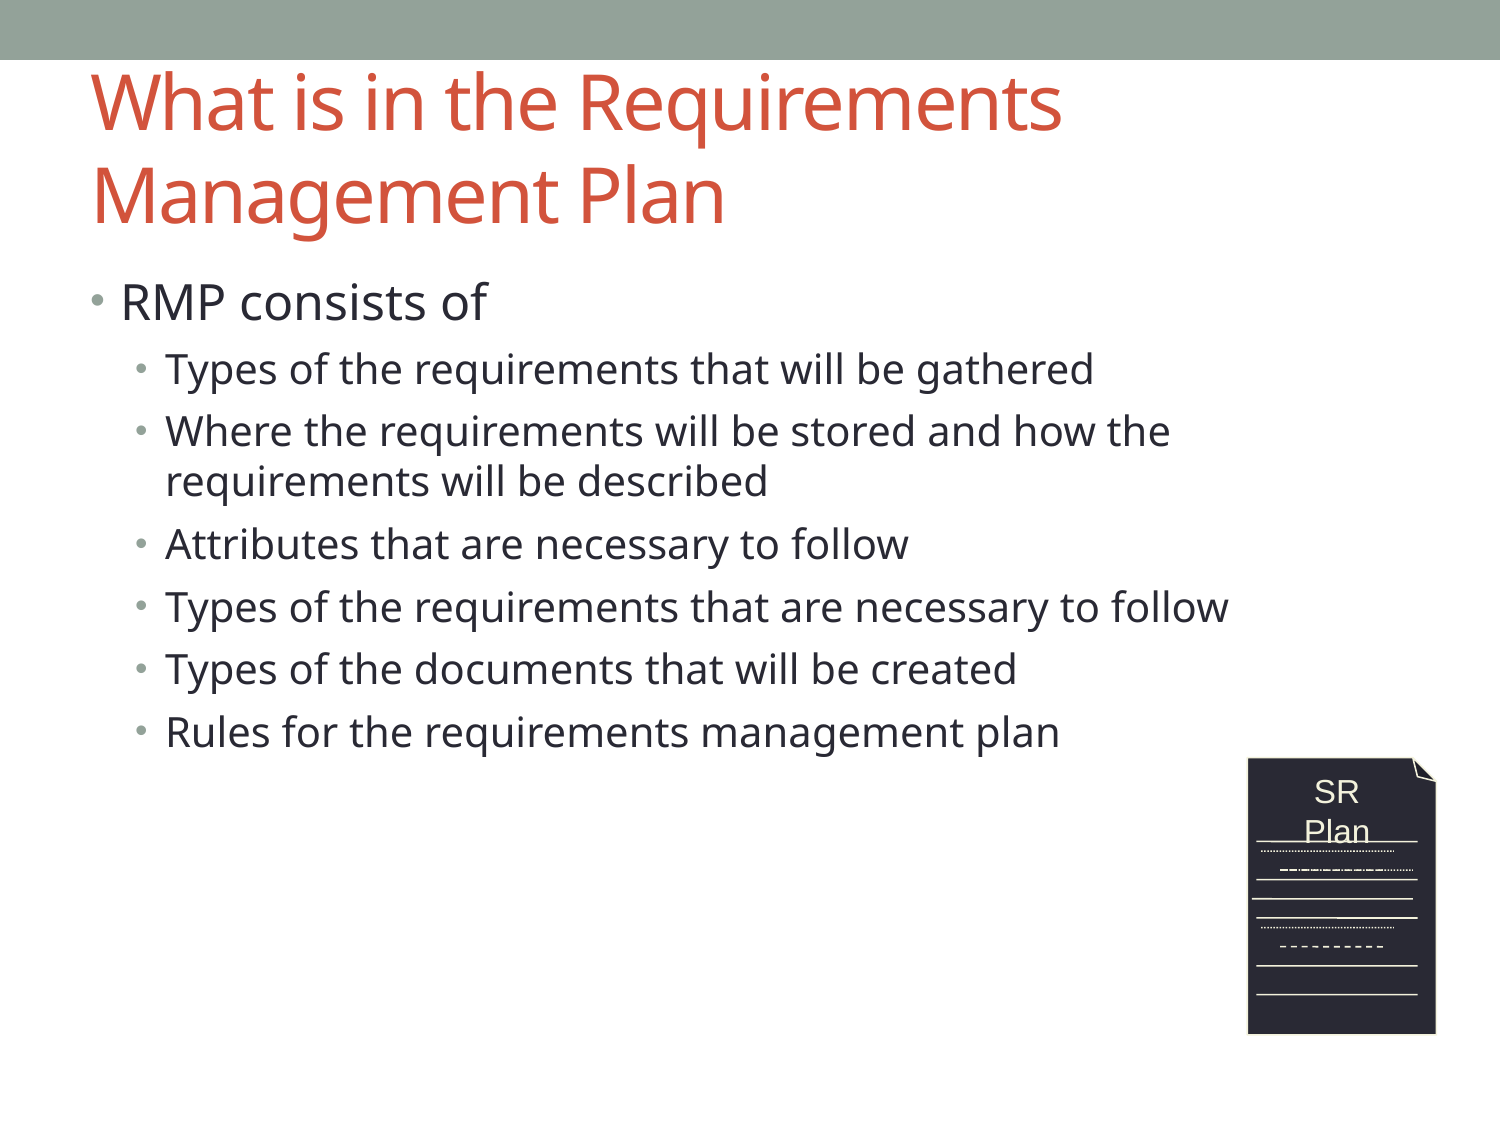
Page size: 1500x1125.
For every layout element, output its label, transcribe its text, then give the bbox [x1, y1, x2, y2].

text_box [1241, 761, 1442, 1029]
title What is in the Requirements Management Plan [75, 45, 1425, 262]
list RMP consists of Types of the requirements that will be gathered Where the requirements will be stored and how the requirements will be described Attributes that are necessary to follow Types of the requirements that are necessary to follow Types of the documents that will be created Rules for the requirements management plan [75, 262, 1425, 1063]
